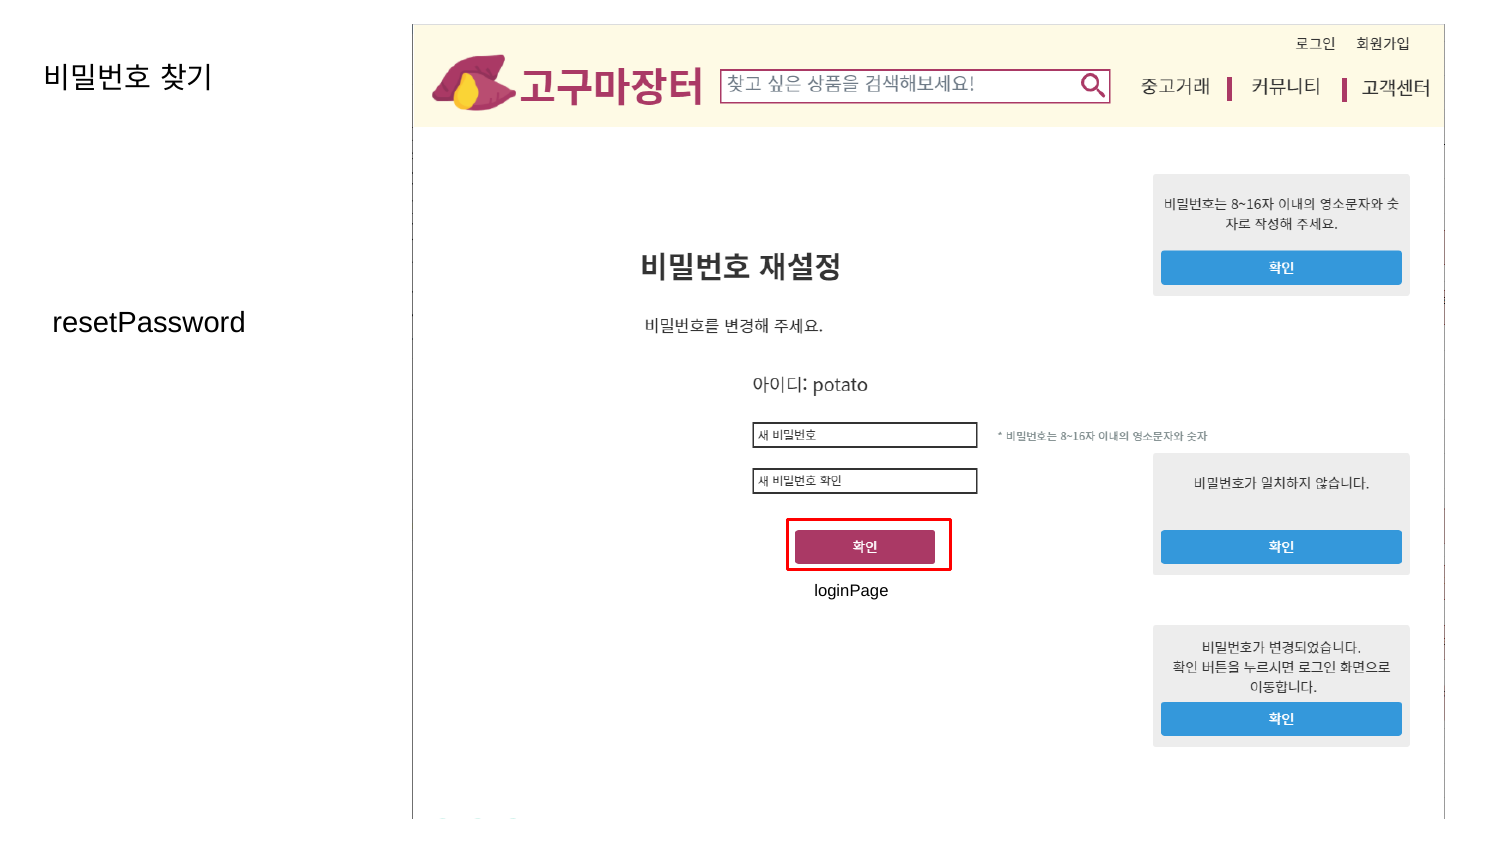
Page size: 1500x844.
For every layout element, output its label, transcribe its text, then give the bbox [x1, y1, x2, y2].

text_box 비밀번호 찾기 resetPassword [28, 44, 359, 354]
picture [412, 24, 1446, 819]
